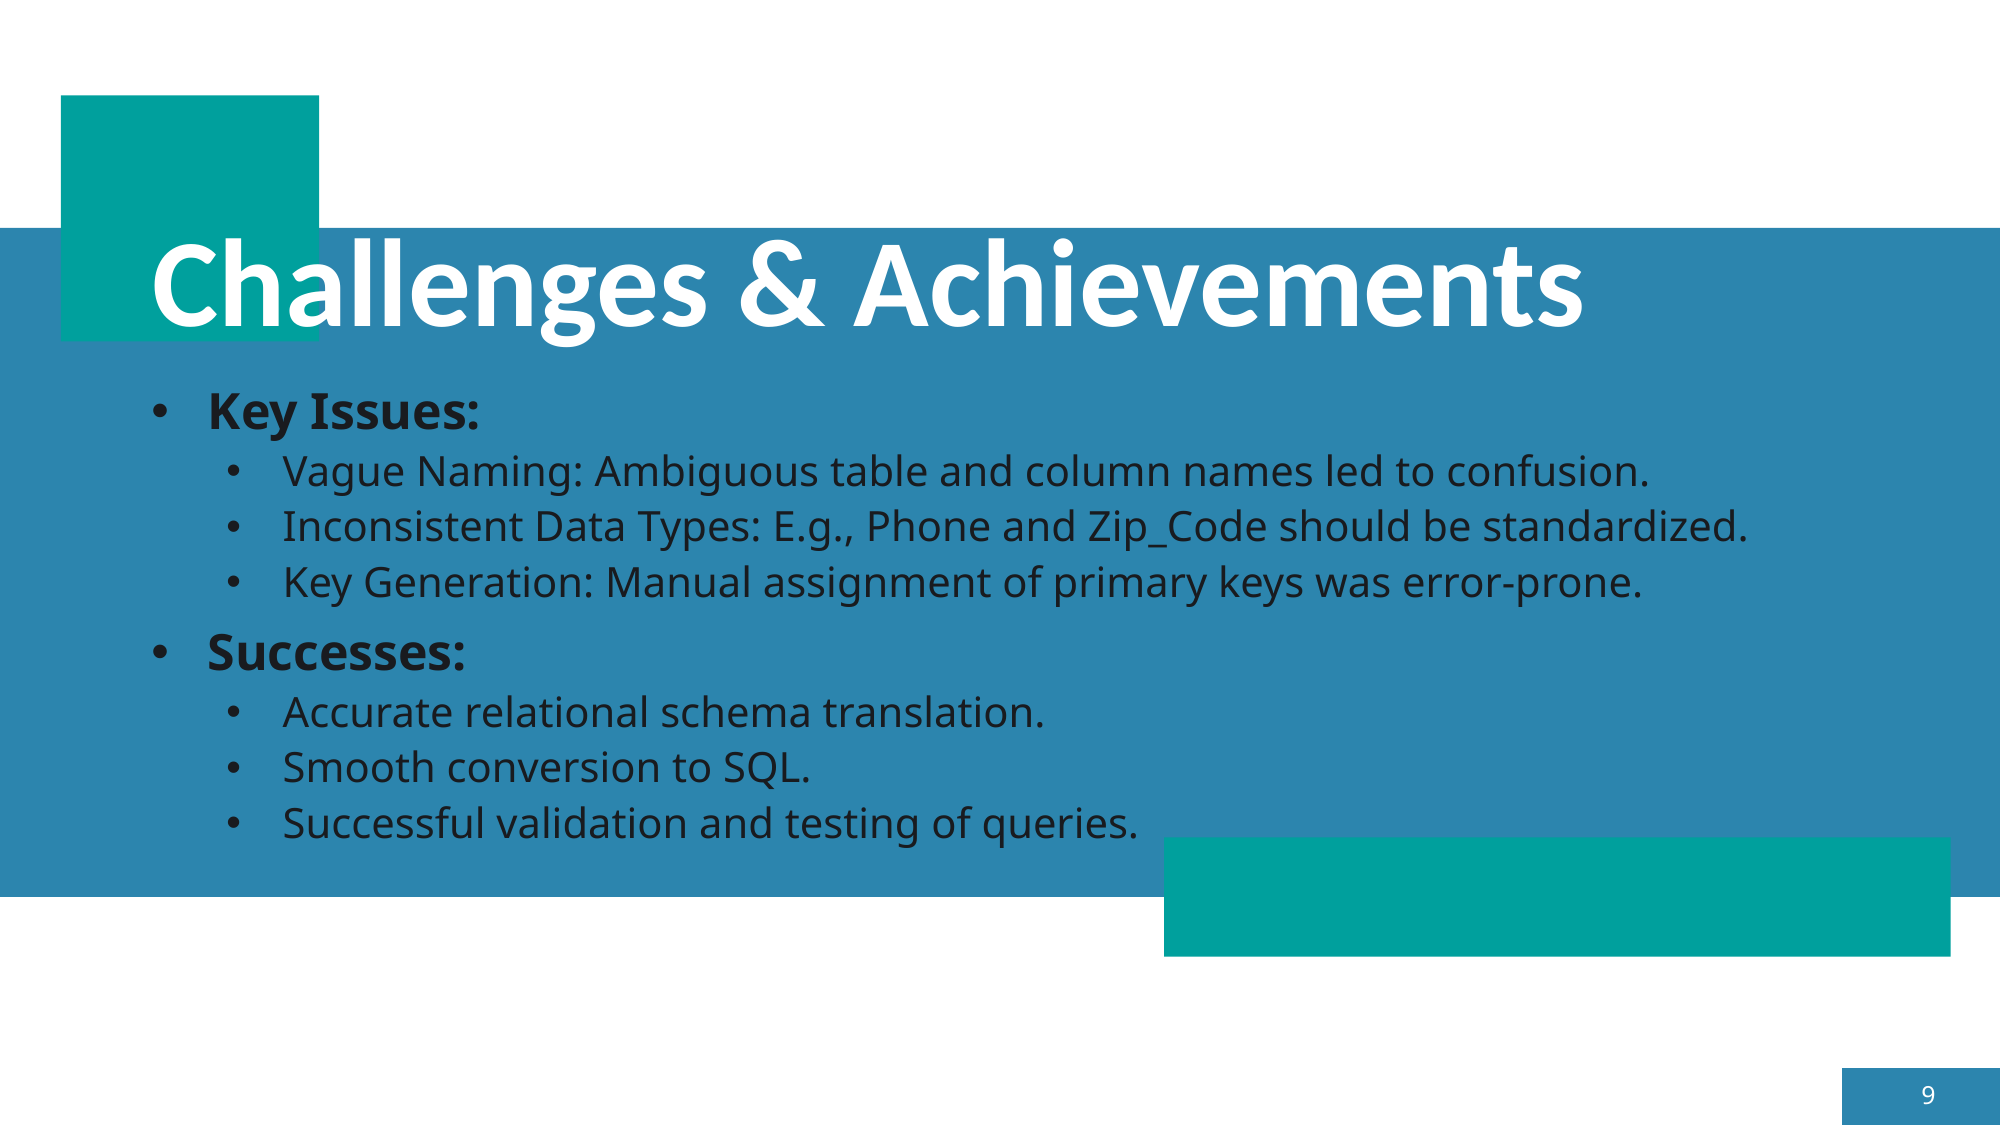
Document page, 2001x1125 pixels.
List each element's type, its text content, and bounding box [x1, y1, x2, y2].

title Challenges & Achievements [137, 163, 1863, 410]
slide_number 9 [1889, 1079, 1951, 1114]
list Key Issues: Vague Naming: Ambiguous table and column names led to confusion. Inconsistent Data Types: E.g., Phone and Zip_Code should be standardized. Key Generation: Manual assignment of primary keys was error-prone. Successes: Accurate relational schema translation. Smooth conversion to SQL. Successful validation and testing of queries. [136, 378, 1862, 896]
